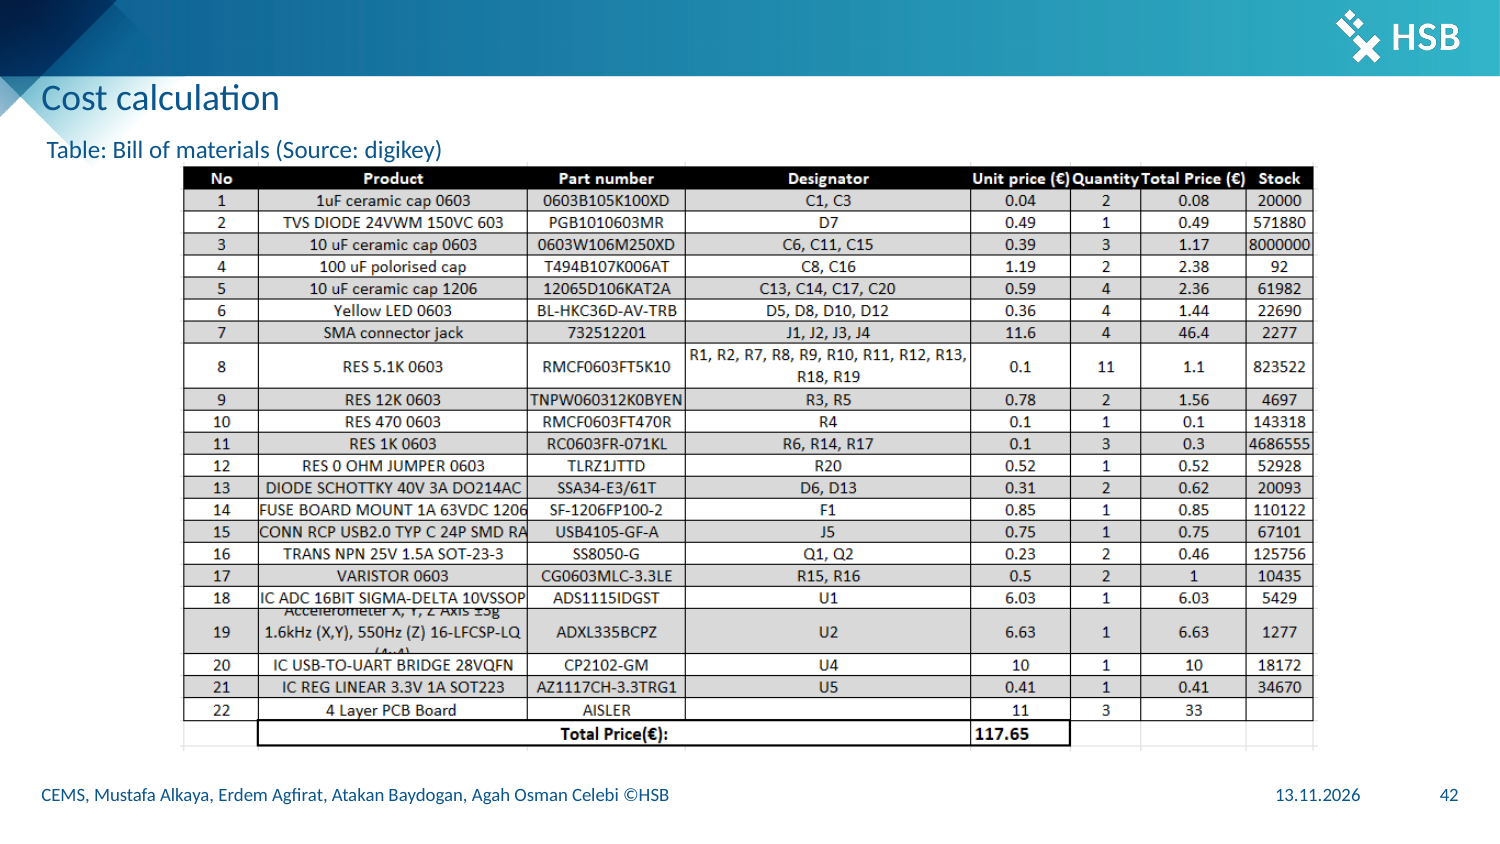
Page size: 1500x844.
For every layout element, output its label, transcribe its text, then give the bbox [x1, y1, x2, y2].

text_box Table: Bill of materials (Source: digikey) [46, 133, 1395, 163]
slide_number 42 [1394, 782, 1459, 806]
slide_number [1234, 782, 1361, 806]
footer CEMS, Mustafa Alkaya, Erdem Agfirat, Atakan Baydogan, Agah Osman Celebi ©HSB [41, 782, 1158, 806]
title Cost calculation [41, 73, 1459, 162]
picture [0, 0, 1500, 844]
